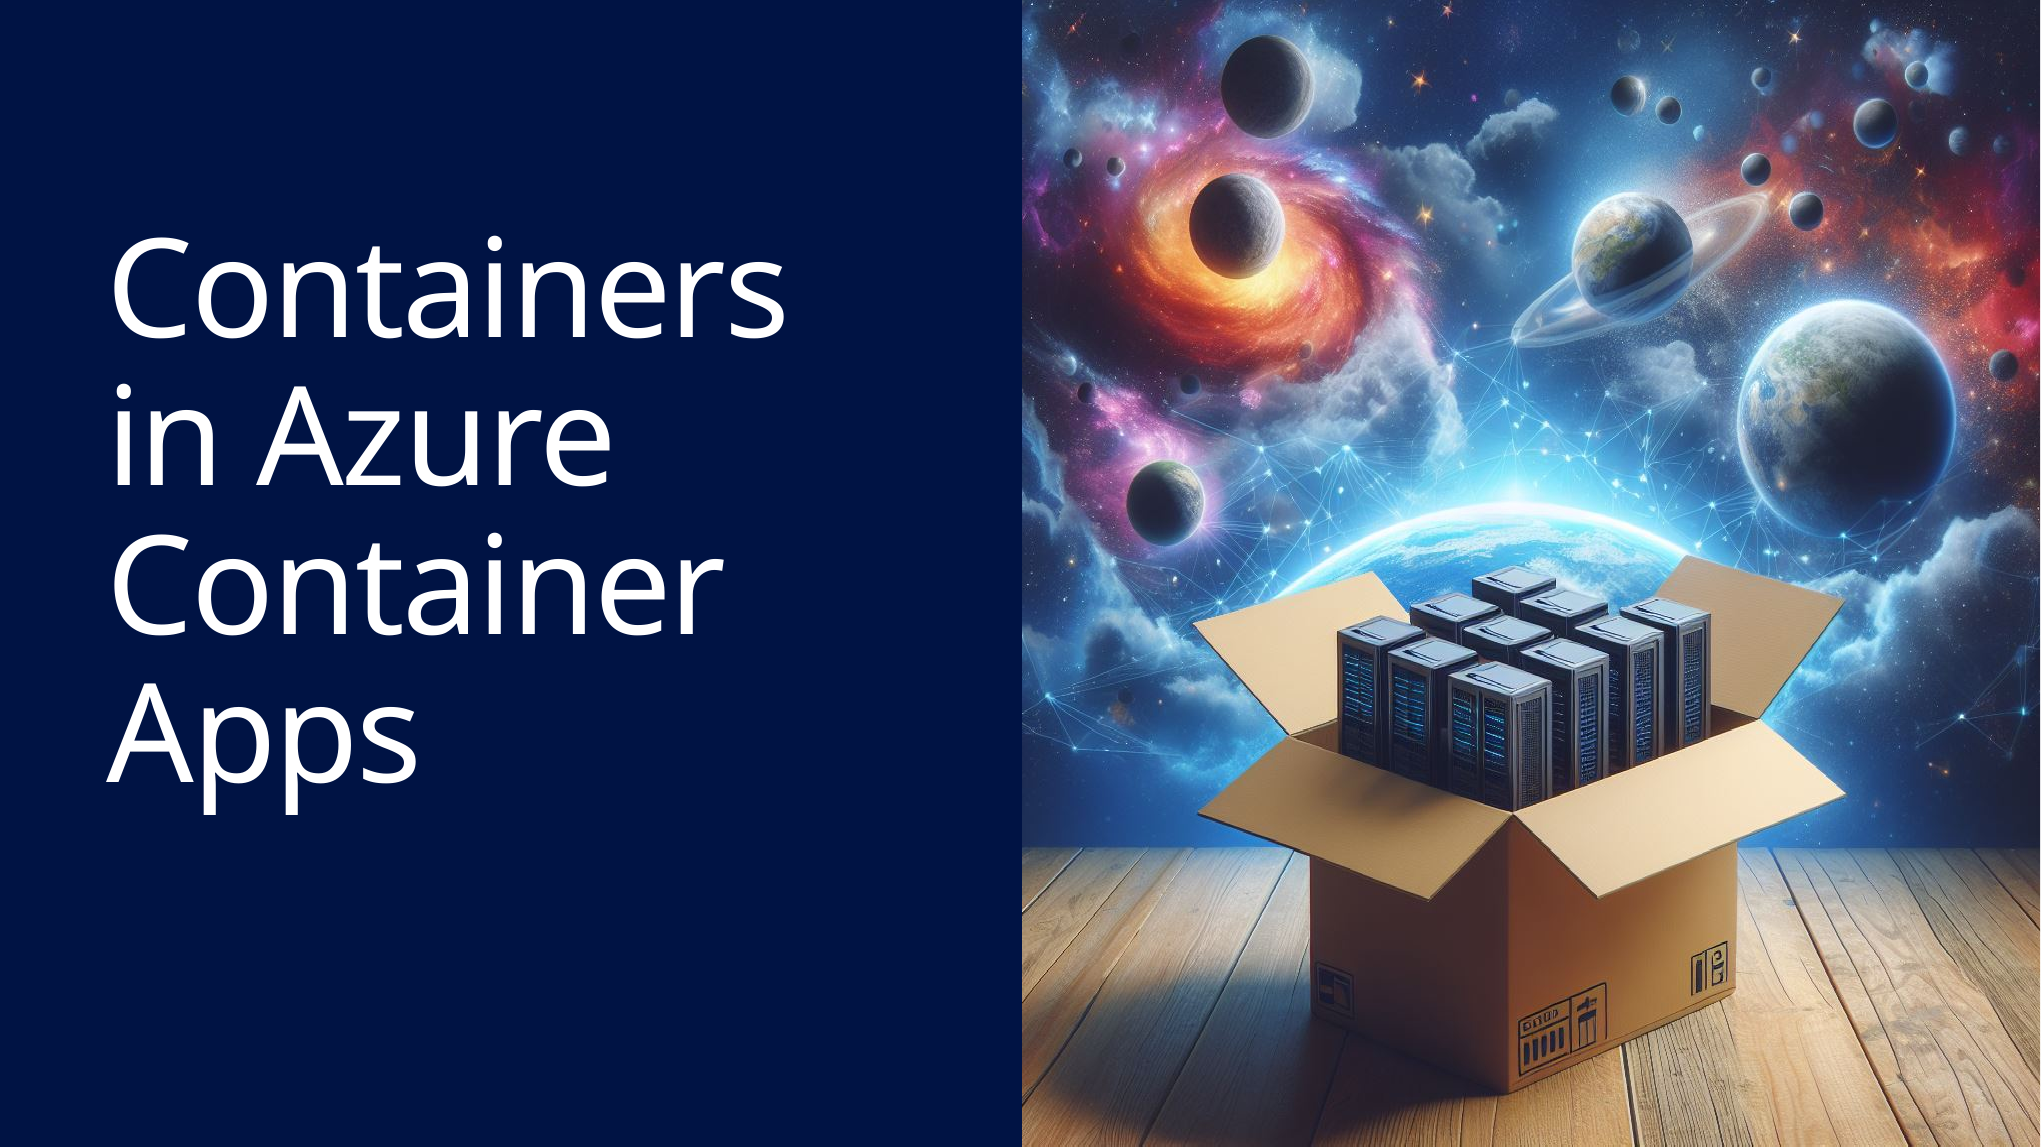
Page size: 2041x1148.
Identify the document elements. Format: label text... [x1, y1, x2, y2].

picture [1022, 0, 2041, 1148]
title Containers in Azure Container Apps [82, 203, 946, 834]
